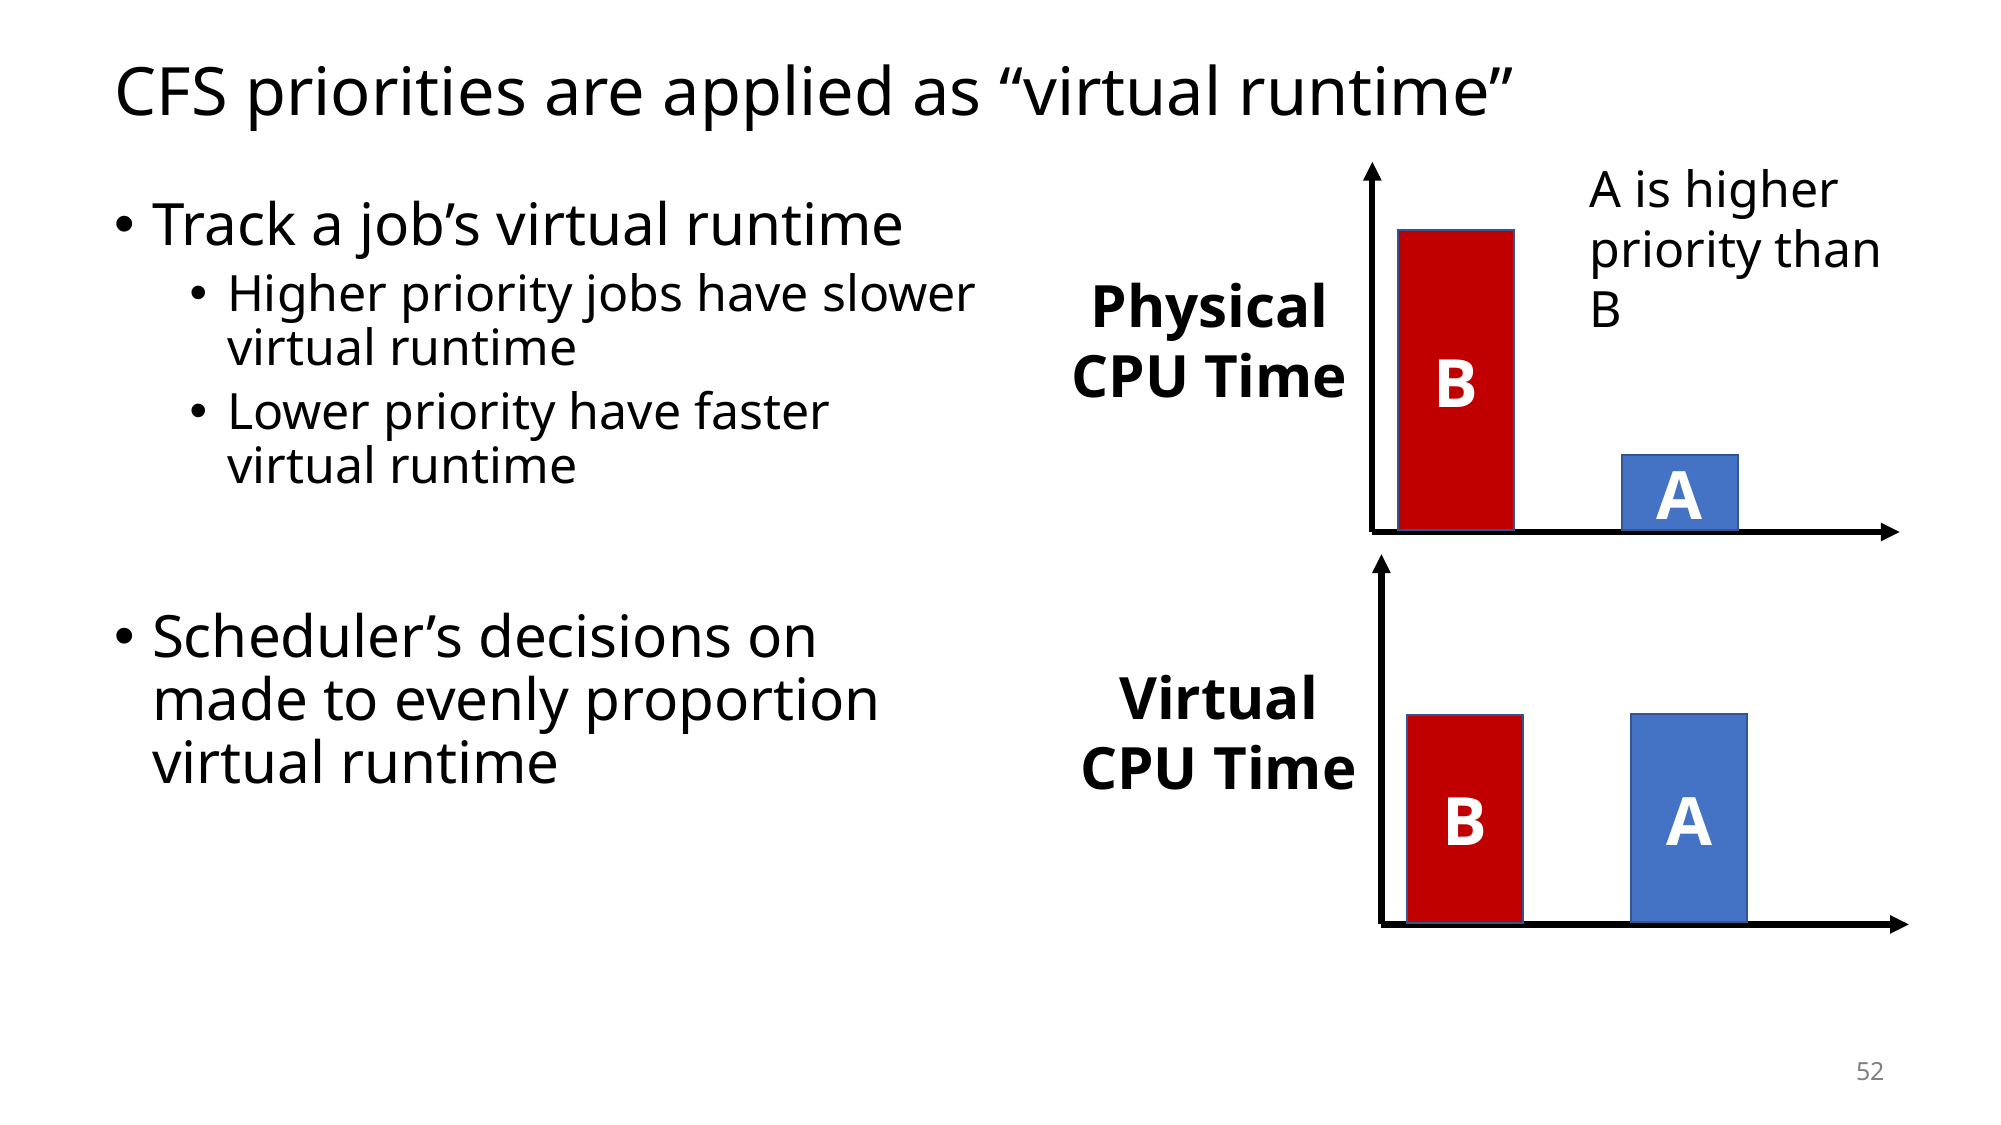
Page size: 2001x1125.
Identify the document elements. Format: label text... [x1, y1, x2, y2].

text_box Virtual CPU Time [1065, 654, 1372, 809]
list Track a job’s virtual runtime Higher priority jobs have slower virtual runtime Lower priority have faster virtual runtime Scheduler’s decisions on made to evenly proportion virtual runtime [99, 187, 1000, 1013]
text_box A is higher priority than B [1574, 149, 1926, 345]
text_box A [1630, 713, 1748, 923]
text_box Physical CPU Time [1056, 261, 1363, 417]
text_box B [1397, 229, 1515, 531]
slide_number 52 [1749, 1042, 1900, 1103]
title CFS priorities are applied as “virtual runtime” [99, 37, 1900, 150]
text_box A [1621, 454, 1739, 531]
text_box B [1406, 714, 1524, 924]
